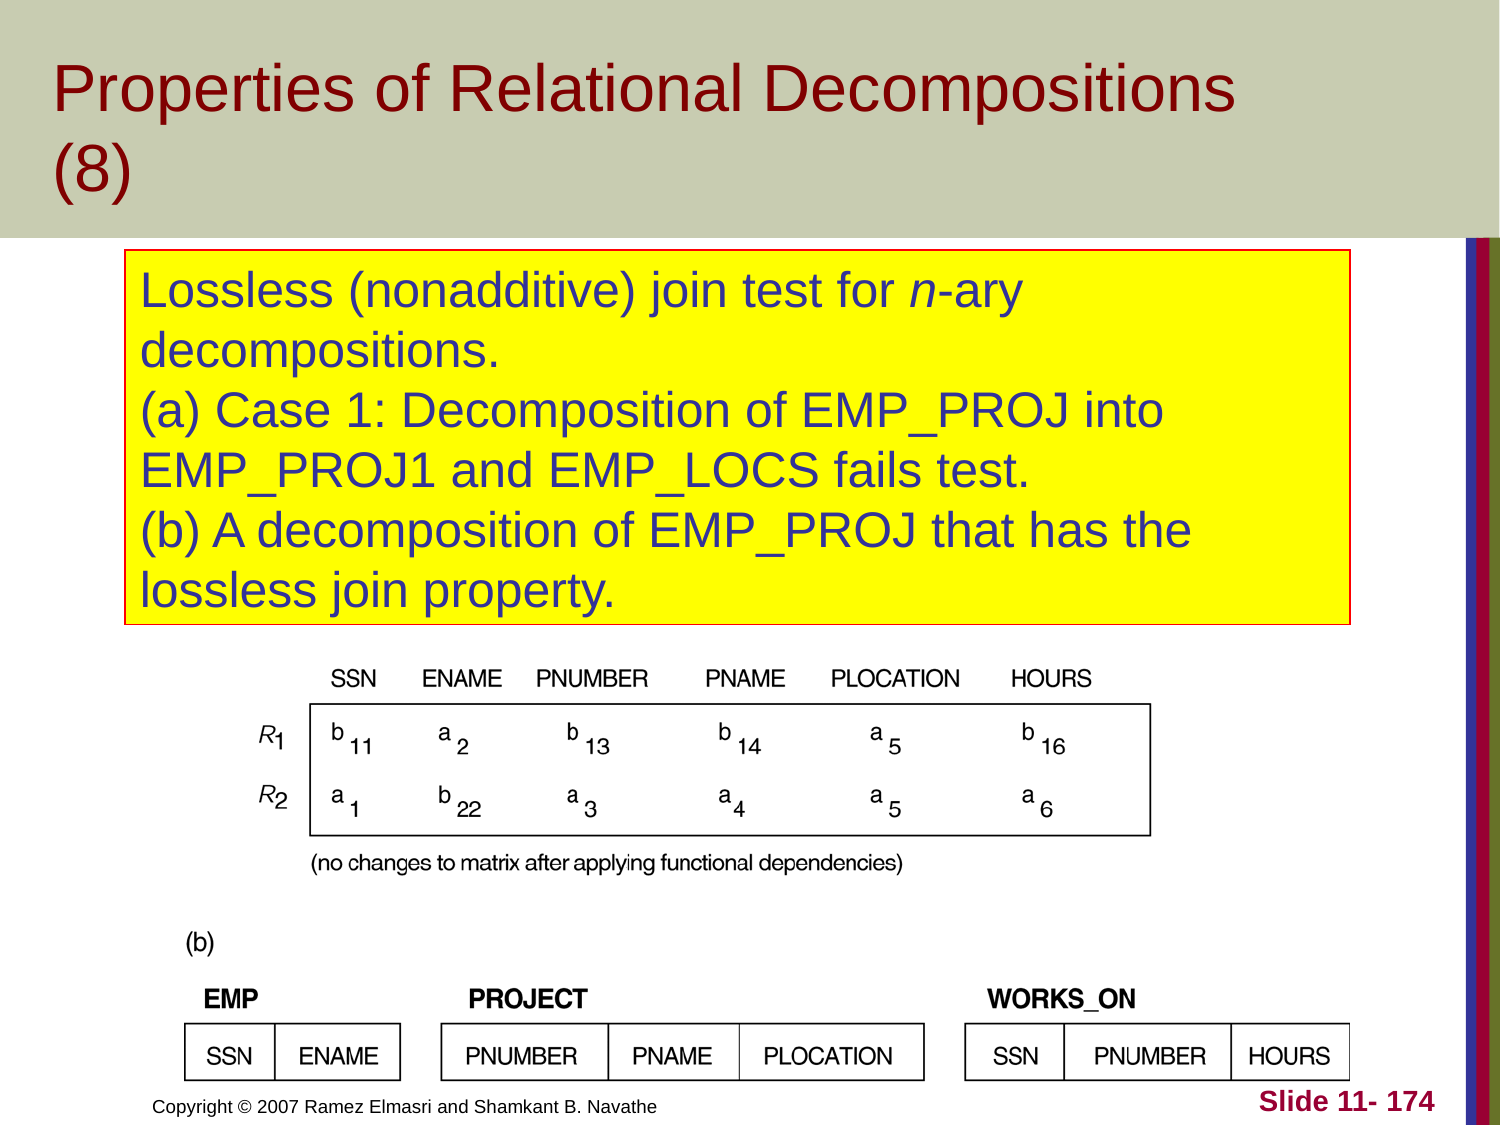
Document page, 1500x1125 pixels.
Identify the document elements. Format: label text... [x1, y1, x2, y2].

title Properties of Relational Decompositions (8) [37, 49, 1317, 213]
slide_number Slide 11- 174 [1137, 1049, 1451, 1125]
text_box Lossless (nonadditive) join test for n-ary decompositions. (a) Case 1: Decomposition of EMP_PROJ into EMP_PROJ1 and EMP_LOCS fails test. (b) A decomposition of EMP_PROJ that has the lossless join property. [125, 249, 1350, 625]
picture [184, 472, 1351, 1088]
